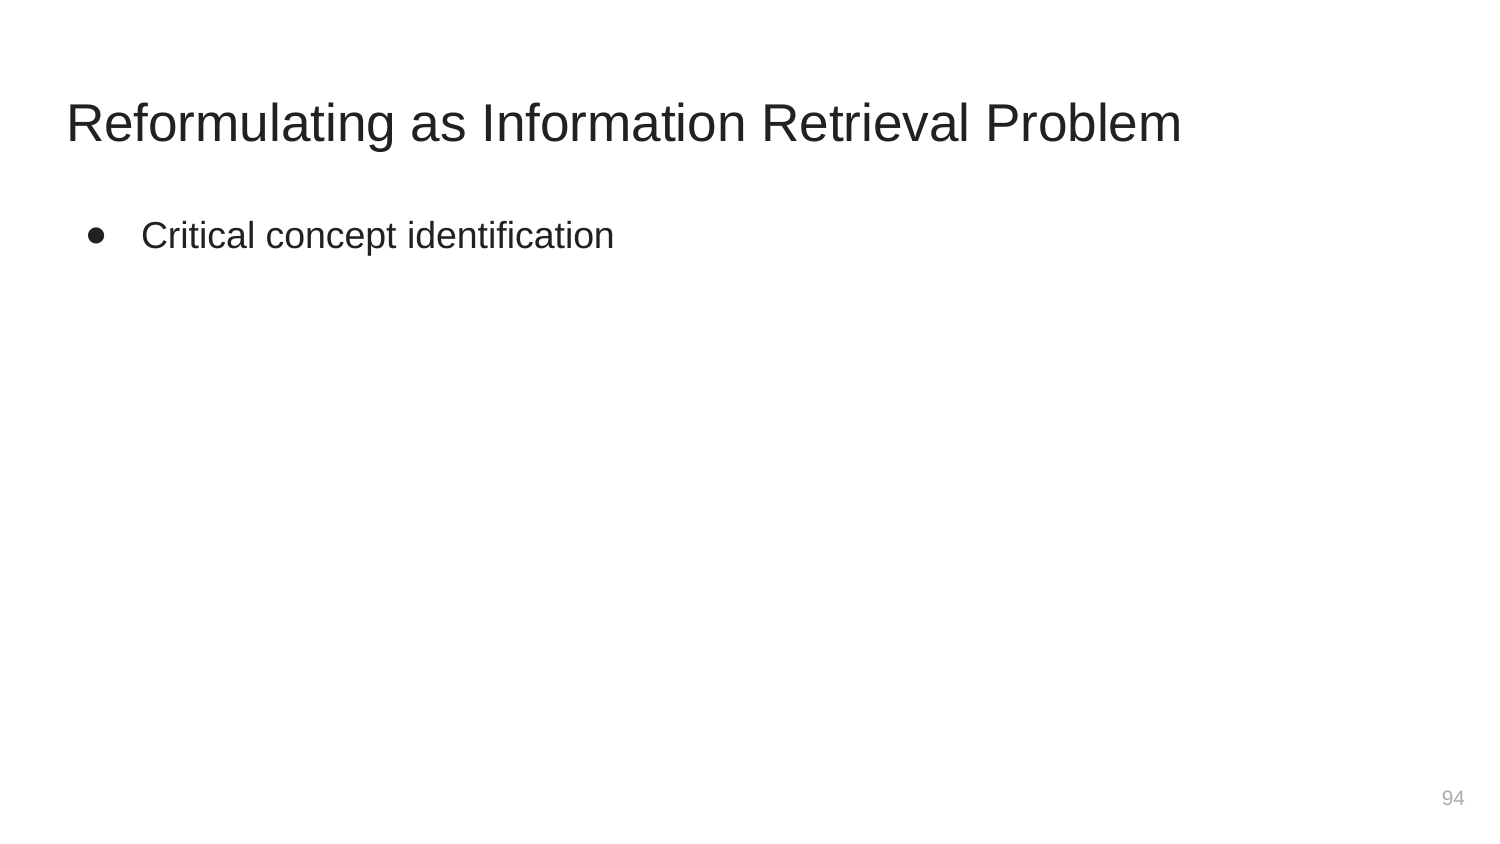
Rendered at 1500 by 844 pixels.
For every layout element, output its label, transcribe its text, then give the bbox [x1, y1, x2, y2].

title Reformulating as Information Retrieval Problem [51, 72, 1449, 167]
list Critical concept identification [51, 189, 1449, 750]
slide_number ‹#› [1389, 764, 1480, 830]
